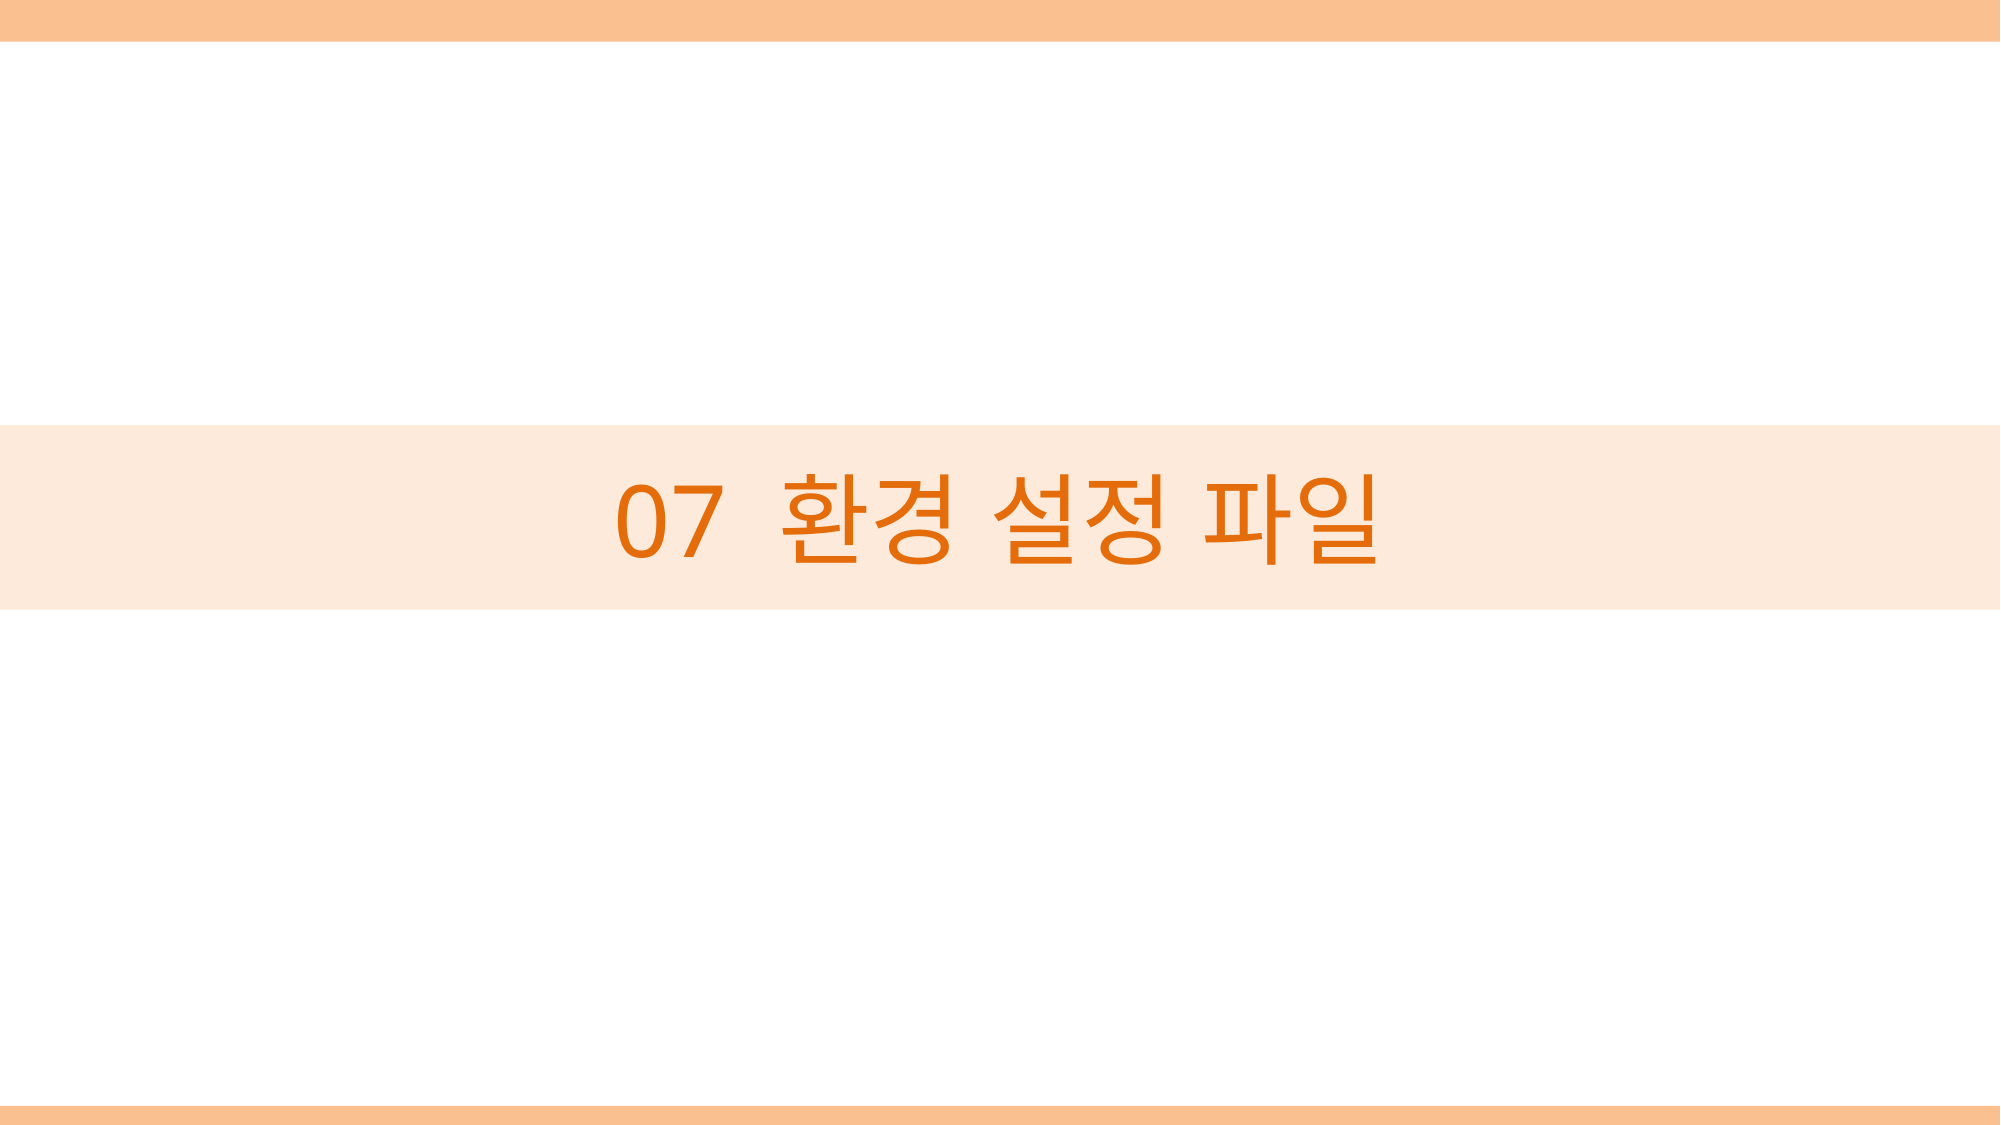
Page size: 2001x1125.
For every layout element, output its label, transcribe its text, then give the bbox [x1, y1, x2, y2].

title 07 환경 설정 파일 [0, 424, 2000, 610]
